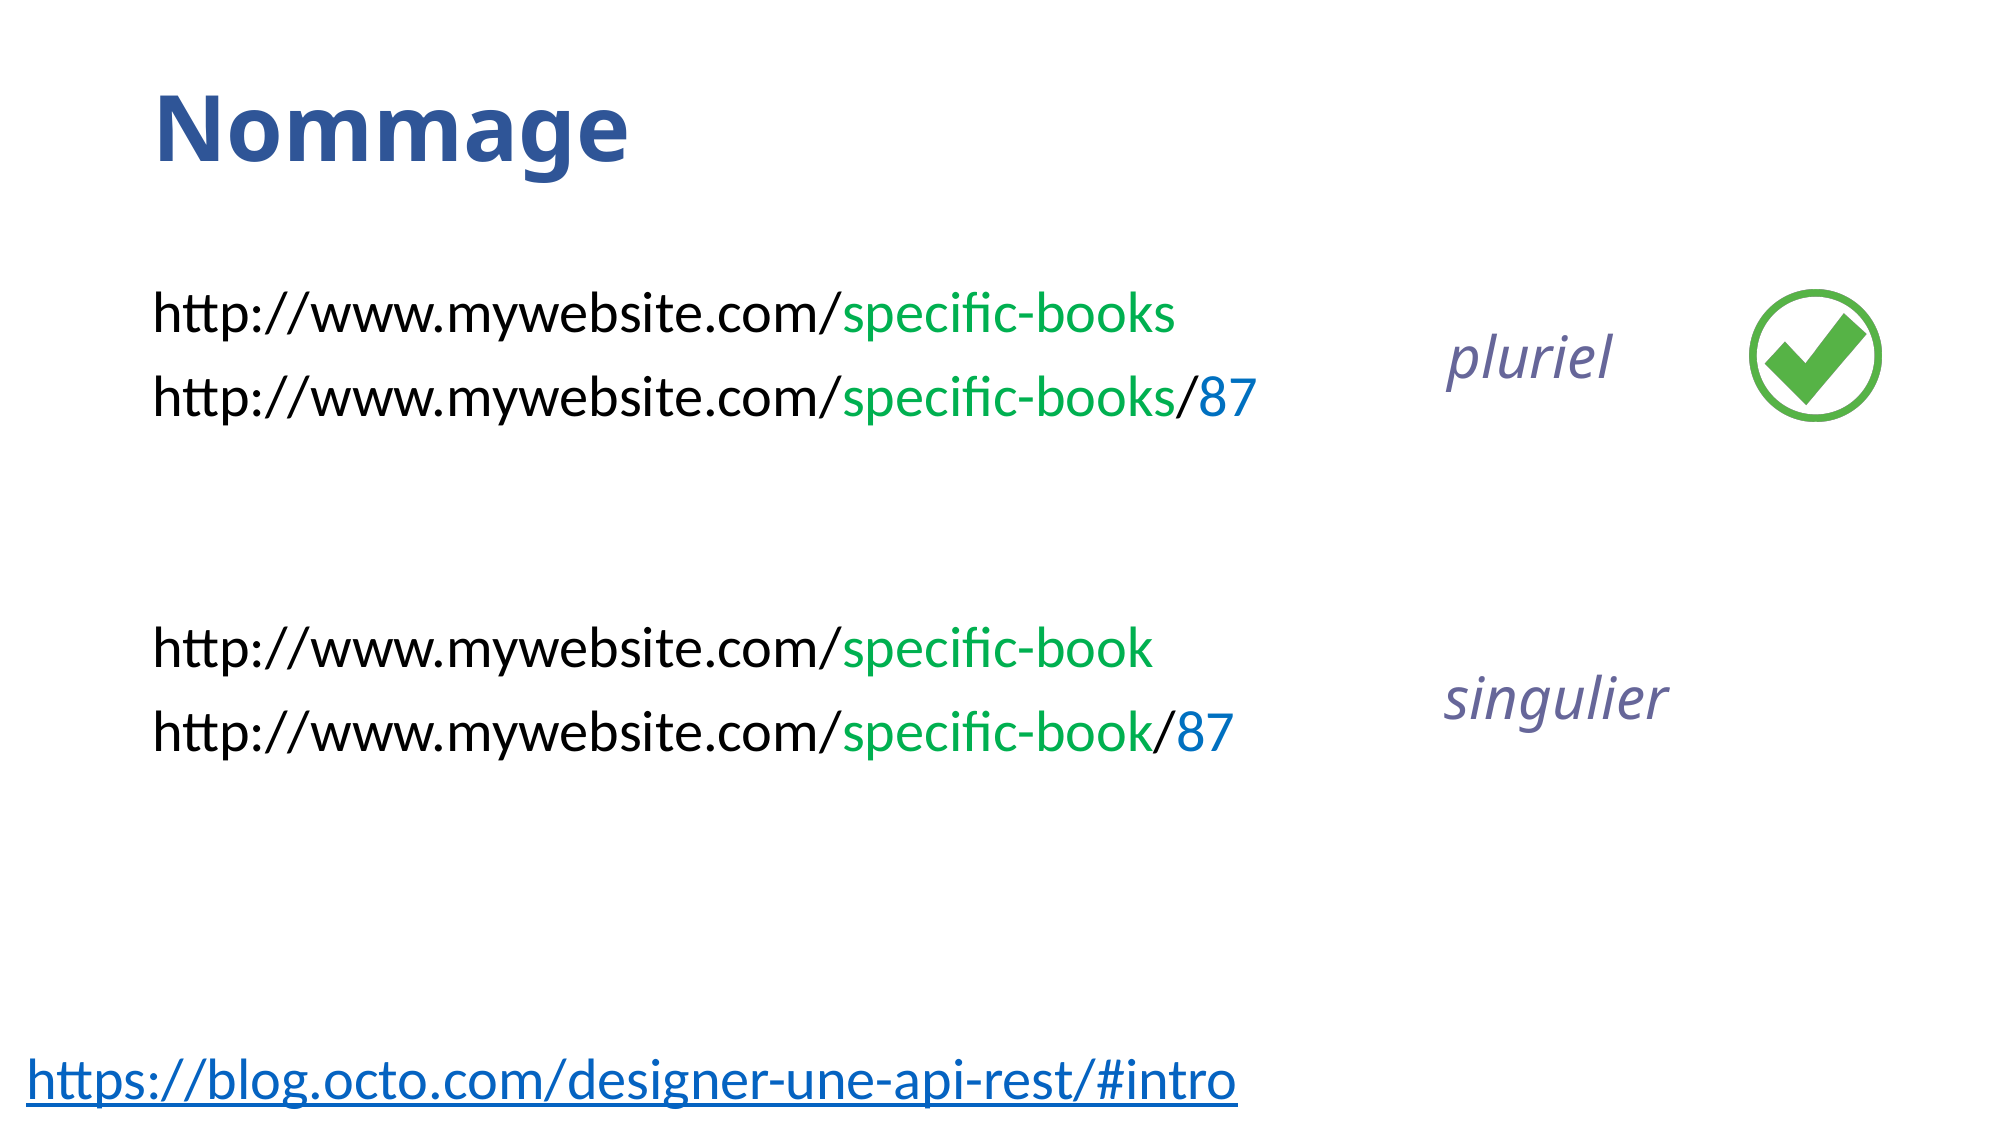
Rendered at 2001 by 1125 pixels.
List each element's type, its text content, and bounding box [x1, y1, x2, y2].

title Nommage [137, 23, 1863, 241]
text_box singulier [1429, 653, 1683, 739]
text_box pluriel [1432, 312, 1627, 398]
text_box http://www.mywebsite.com/specific-books http://www.mywebsite.com/specific-books/87 http://www.mywebsite.com/specific-book http://www.mywebsite.com/specific-book/87 [137, 275, 1343, 1008]
picture [1749, 289, 1882, 422]
list https://blog.octo.com/designer-une-api-rest/#intro [11, 1041, 1737, 1125]
